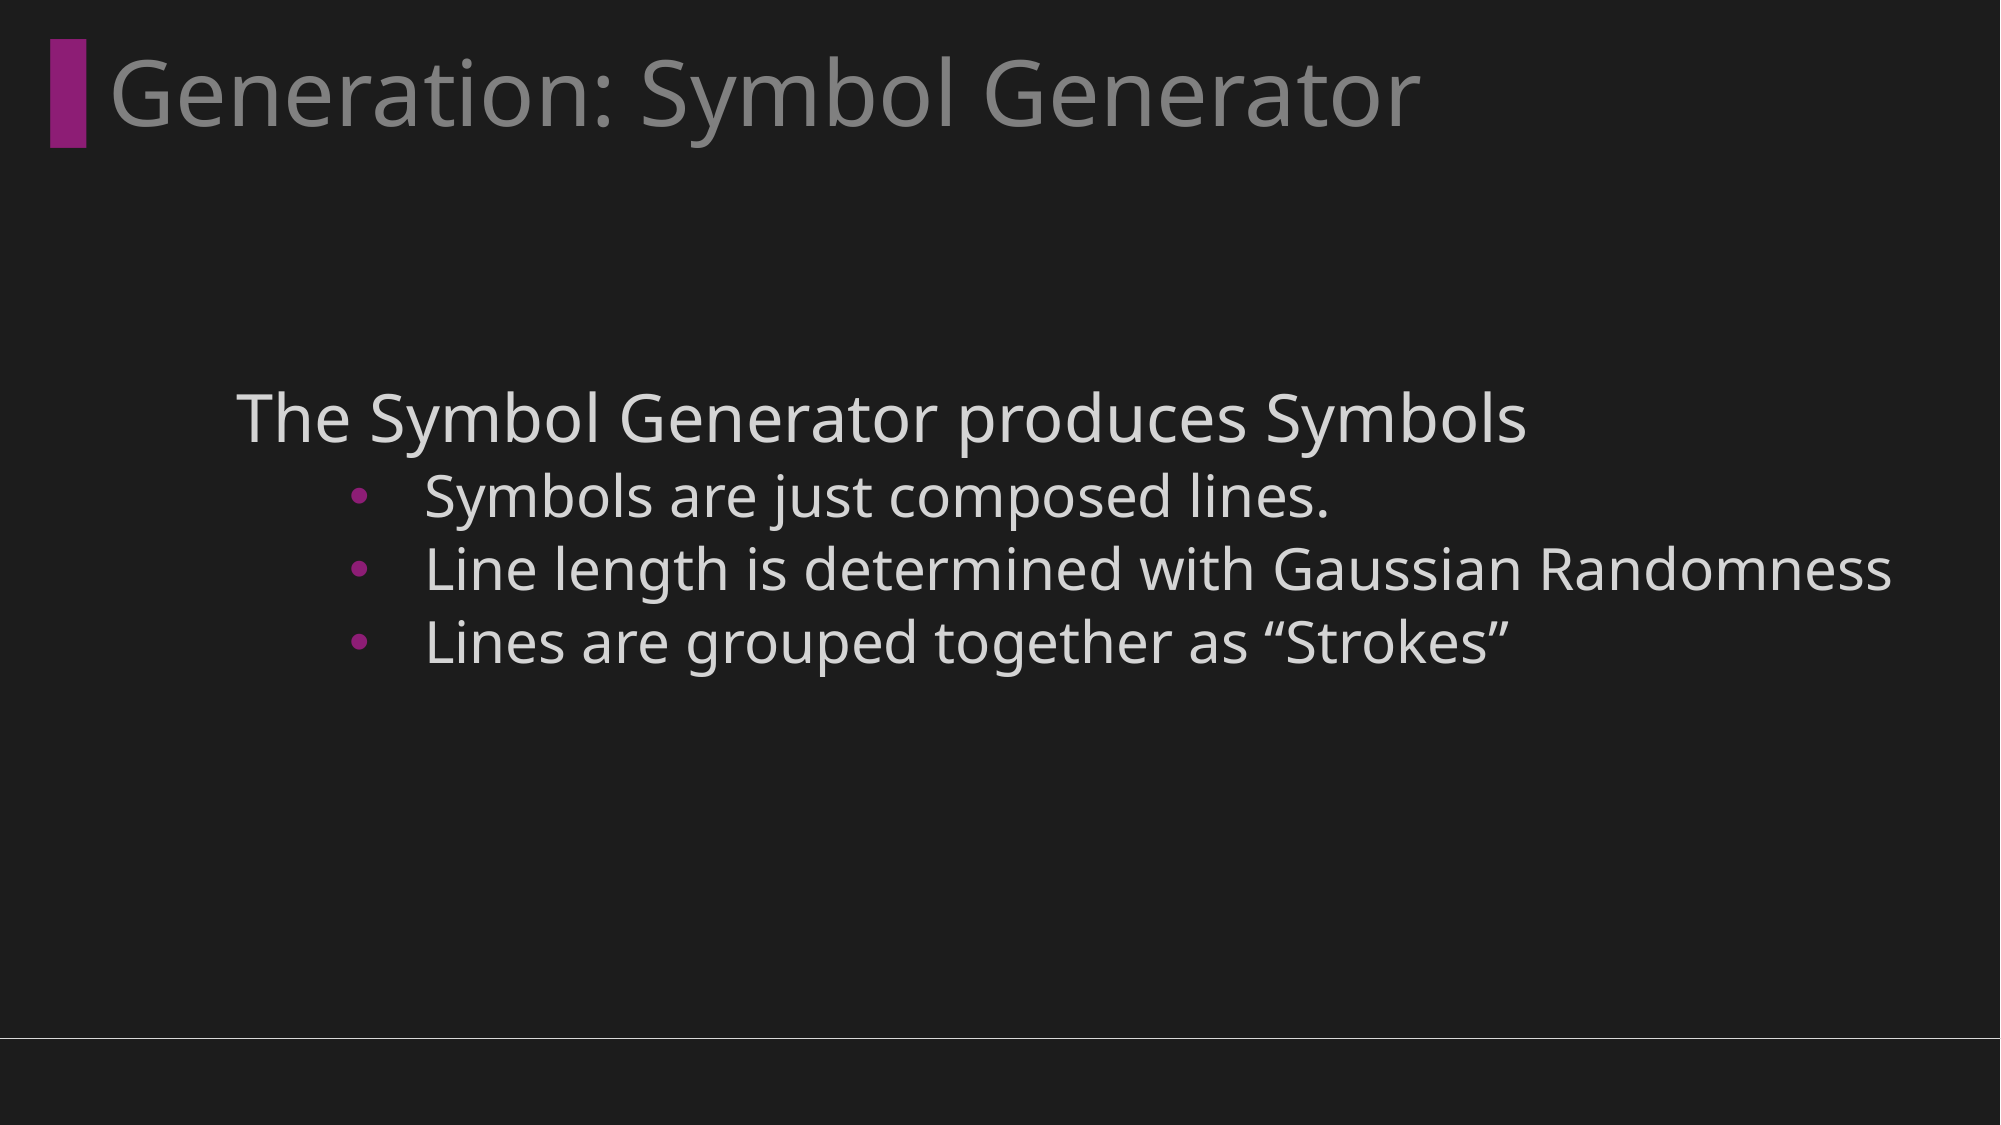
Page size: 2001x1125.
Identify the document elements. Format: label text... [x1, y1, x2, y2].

list The Symbol Generator produces Symbols Symbols are just composed lines. Line length is determined with Gaussian Randomness Lines are grouped together as “Strokes” [221, 276, 1939, 1077]
list Generation: Symbol Generator [0, 27, 2000, 249]
